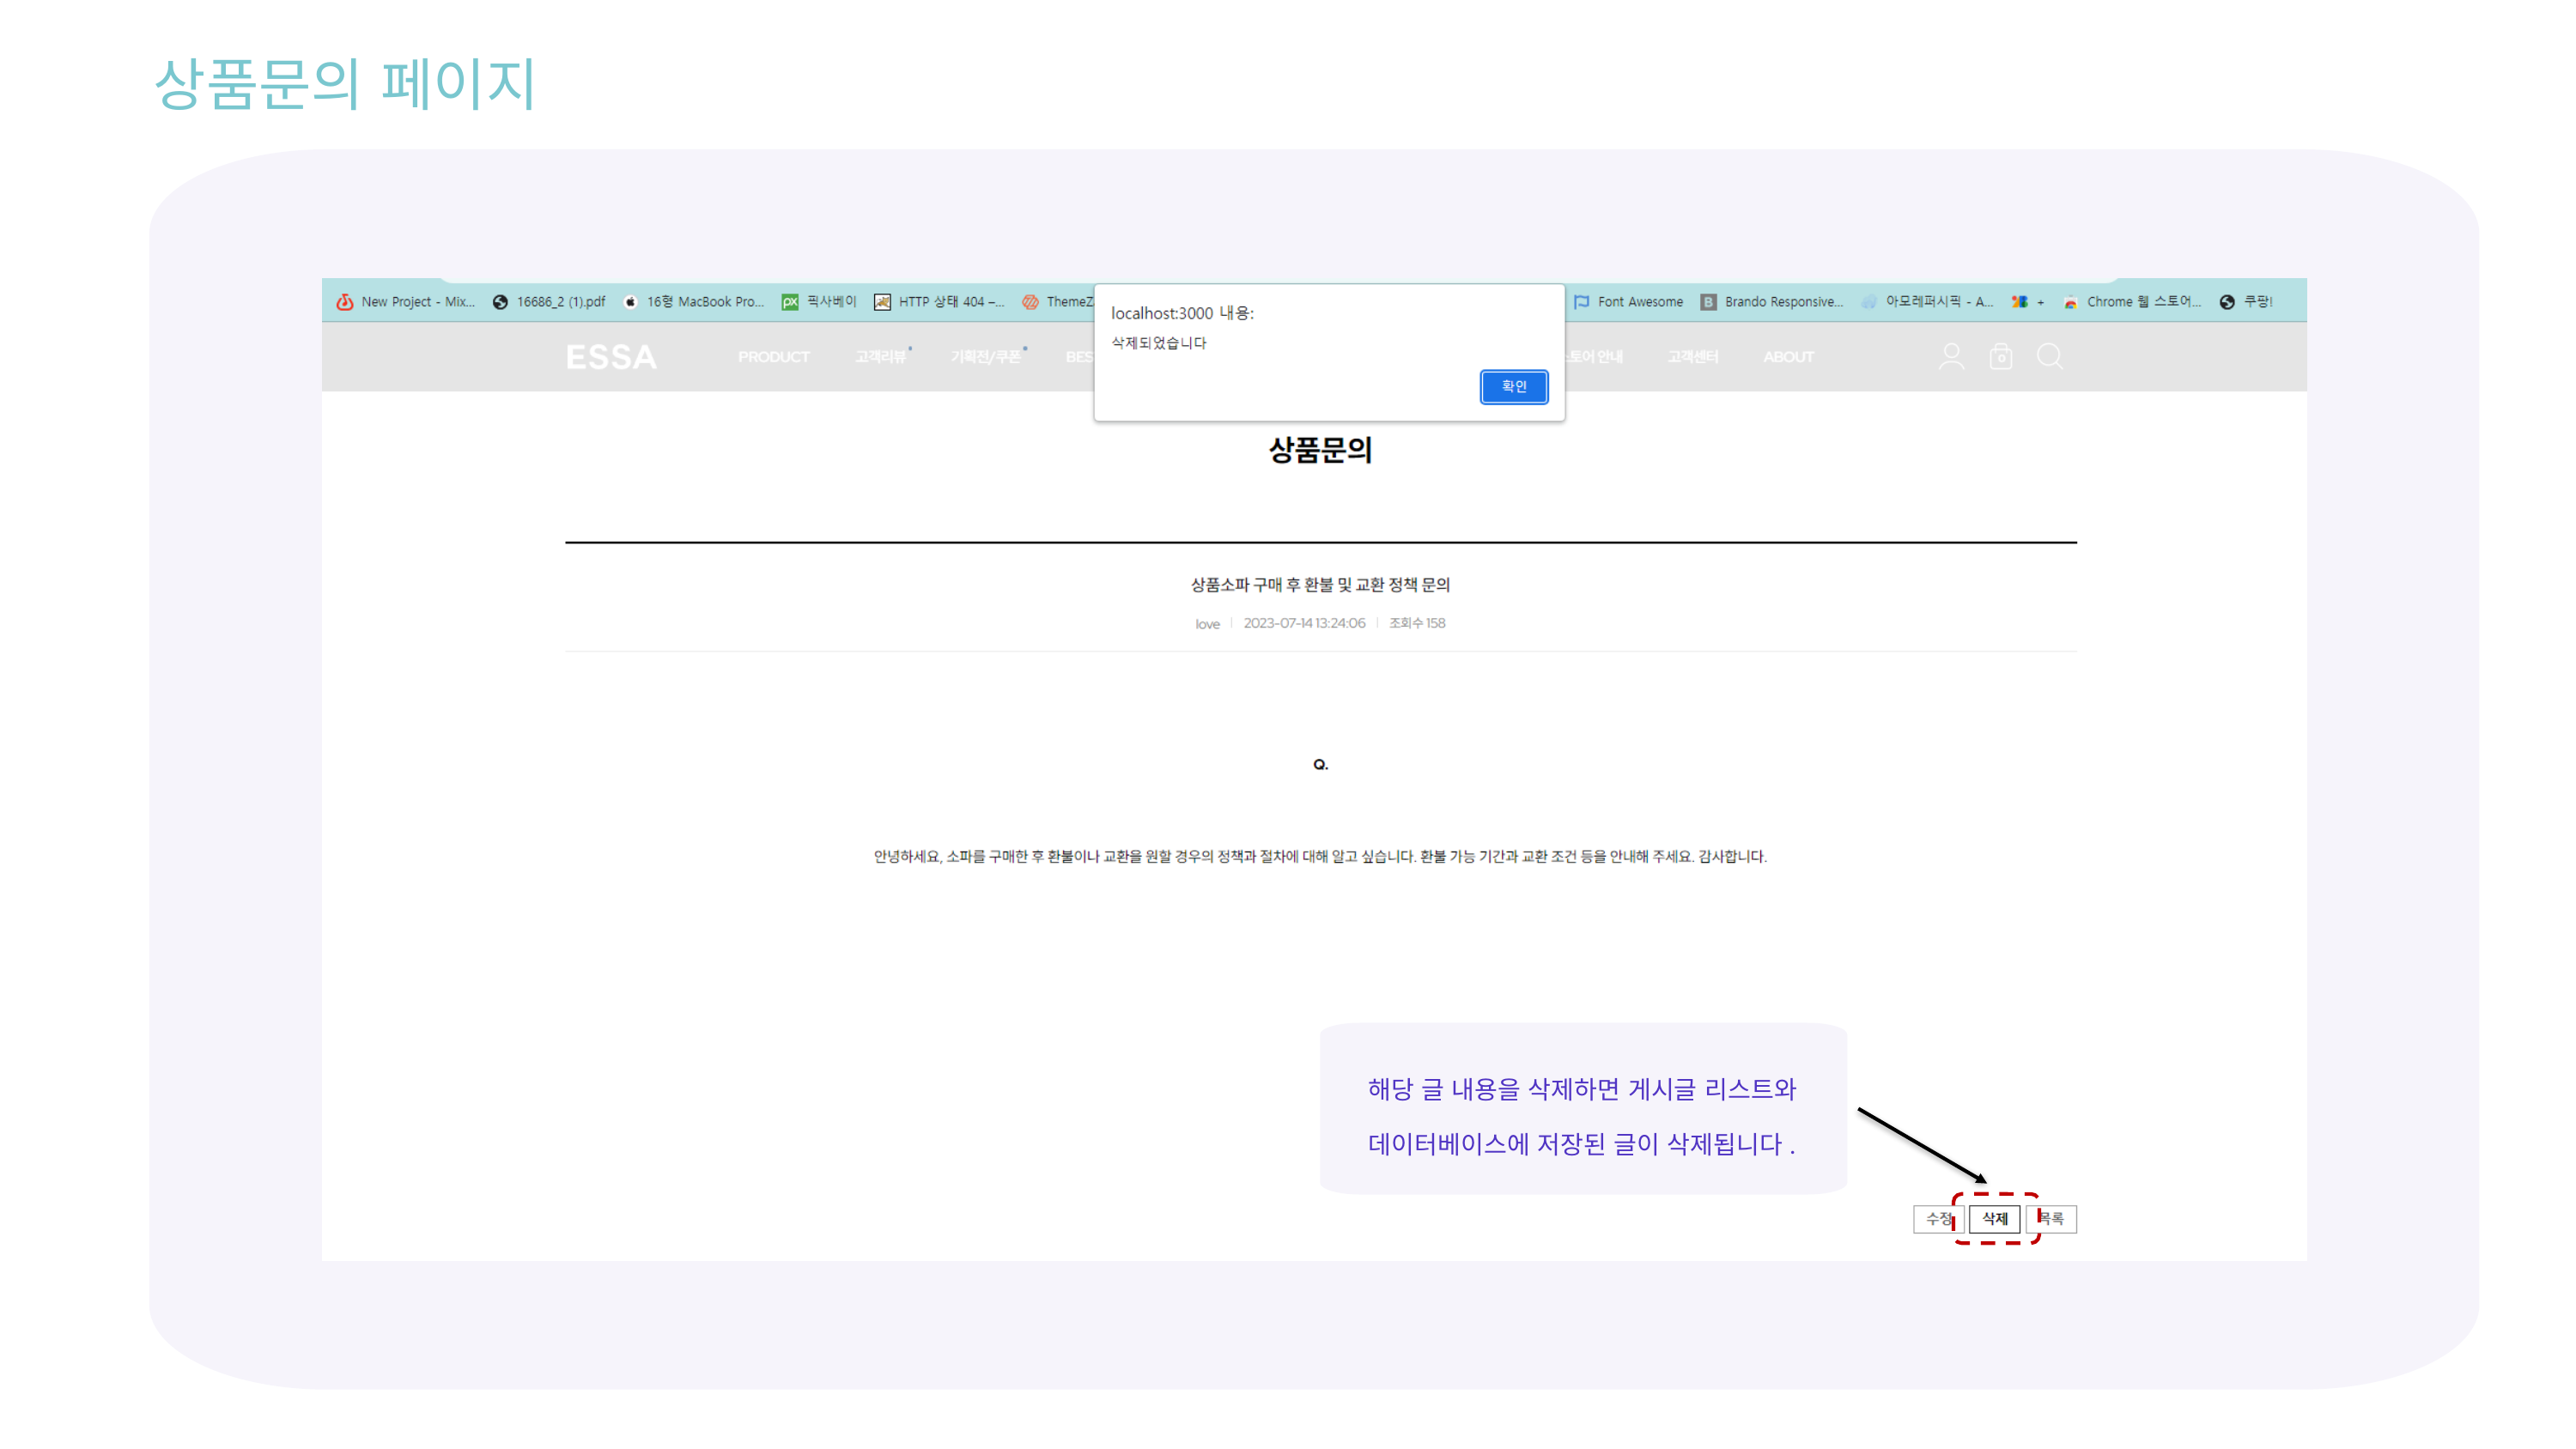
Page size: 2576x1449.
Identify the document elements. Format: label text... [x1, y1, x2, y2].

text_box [149, 149, 2480, 1390]
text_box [1857, 1108, 1988, 1184]
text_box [1320, 1022, 1848, 1195]
picture [322, 278, 2307, 1261]
text_box 상품문의 페이지 [140, 42, 623, 124]
